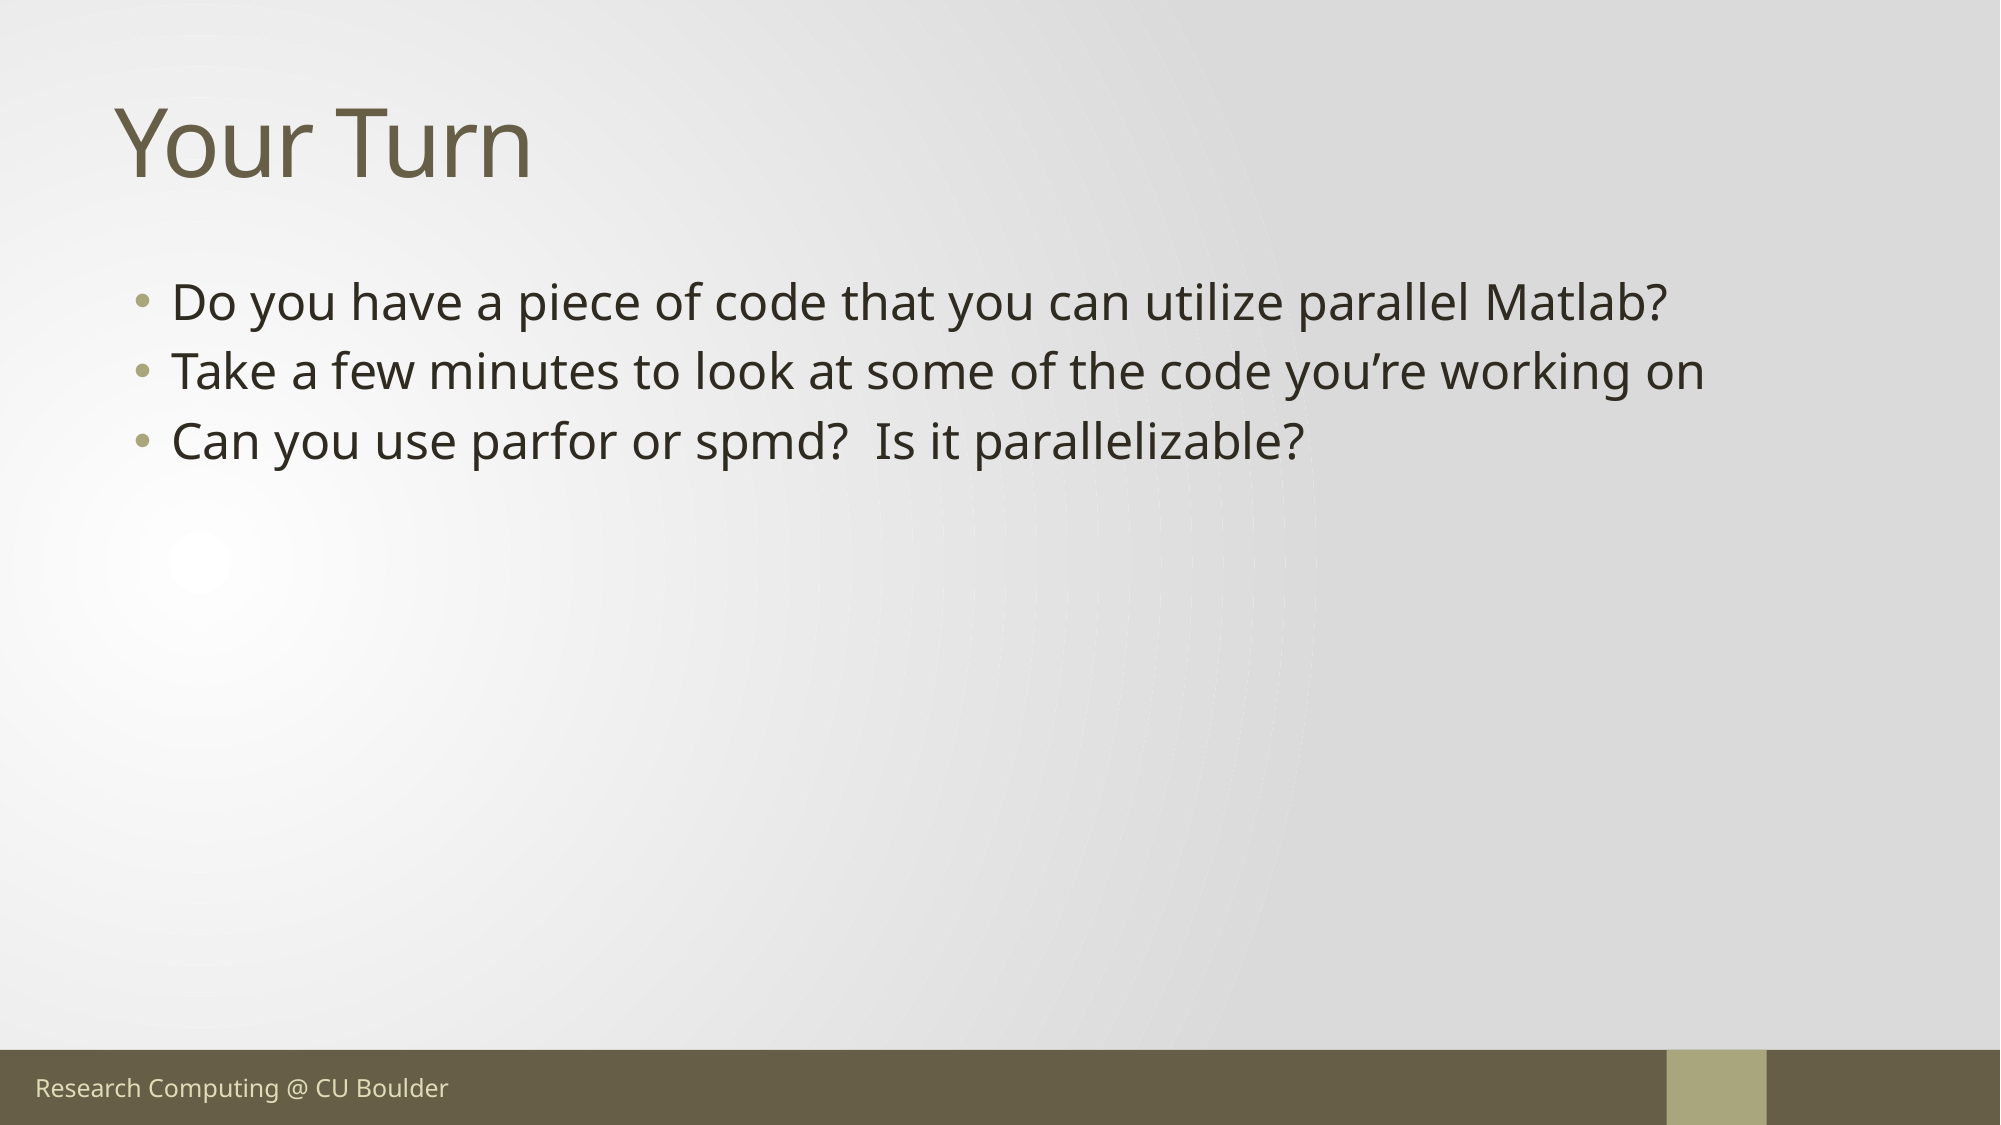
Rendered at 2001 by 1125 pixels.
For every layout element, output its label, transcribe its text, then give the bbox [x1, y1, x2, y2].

list Do you have a piece of code that you can utilize parallel Matlab? Take a few minutes to look at some of the code you’re working on Can you use parfor or spmd? Is it parallelizable? [99, 262, 1892, 1032]
title Your Turn [99, 45, 1892, 233]
